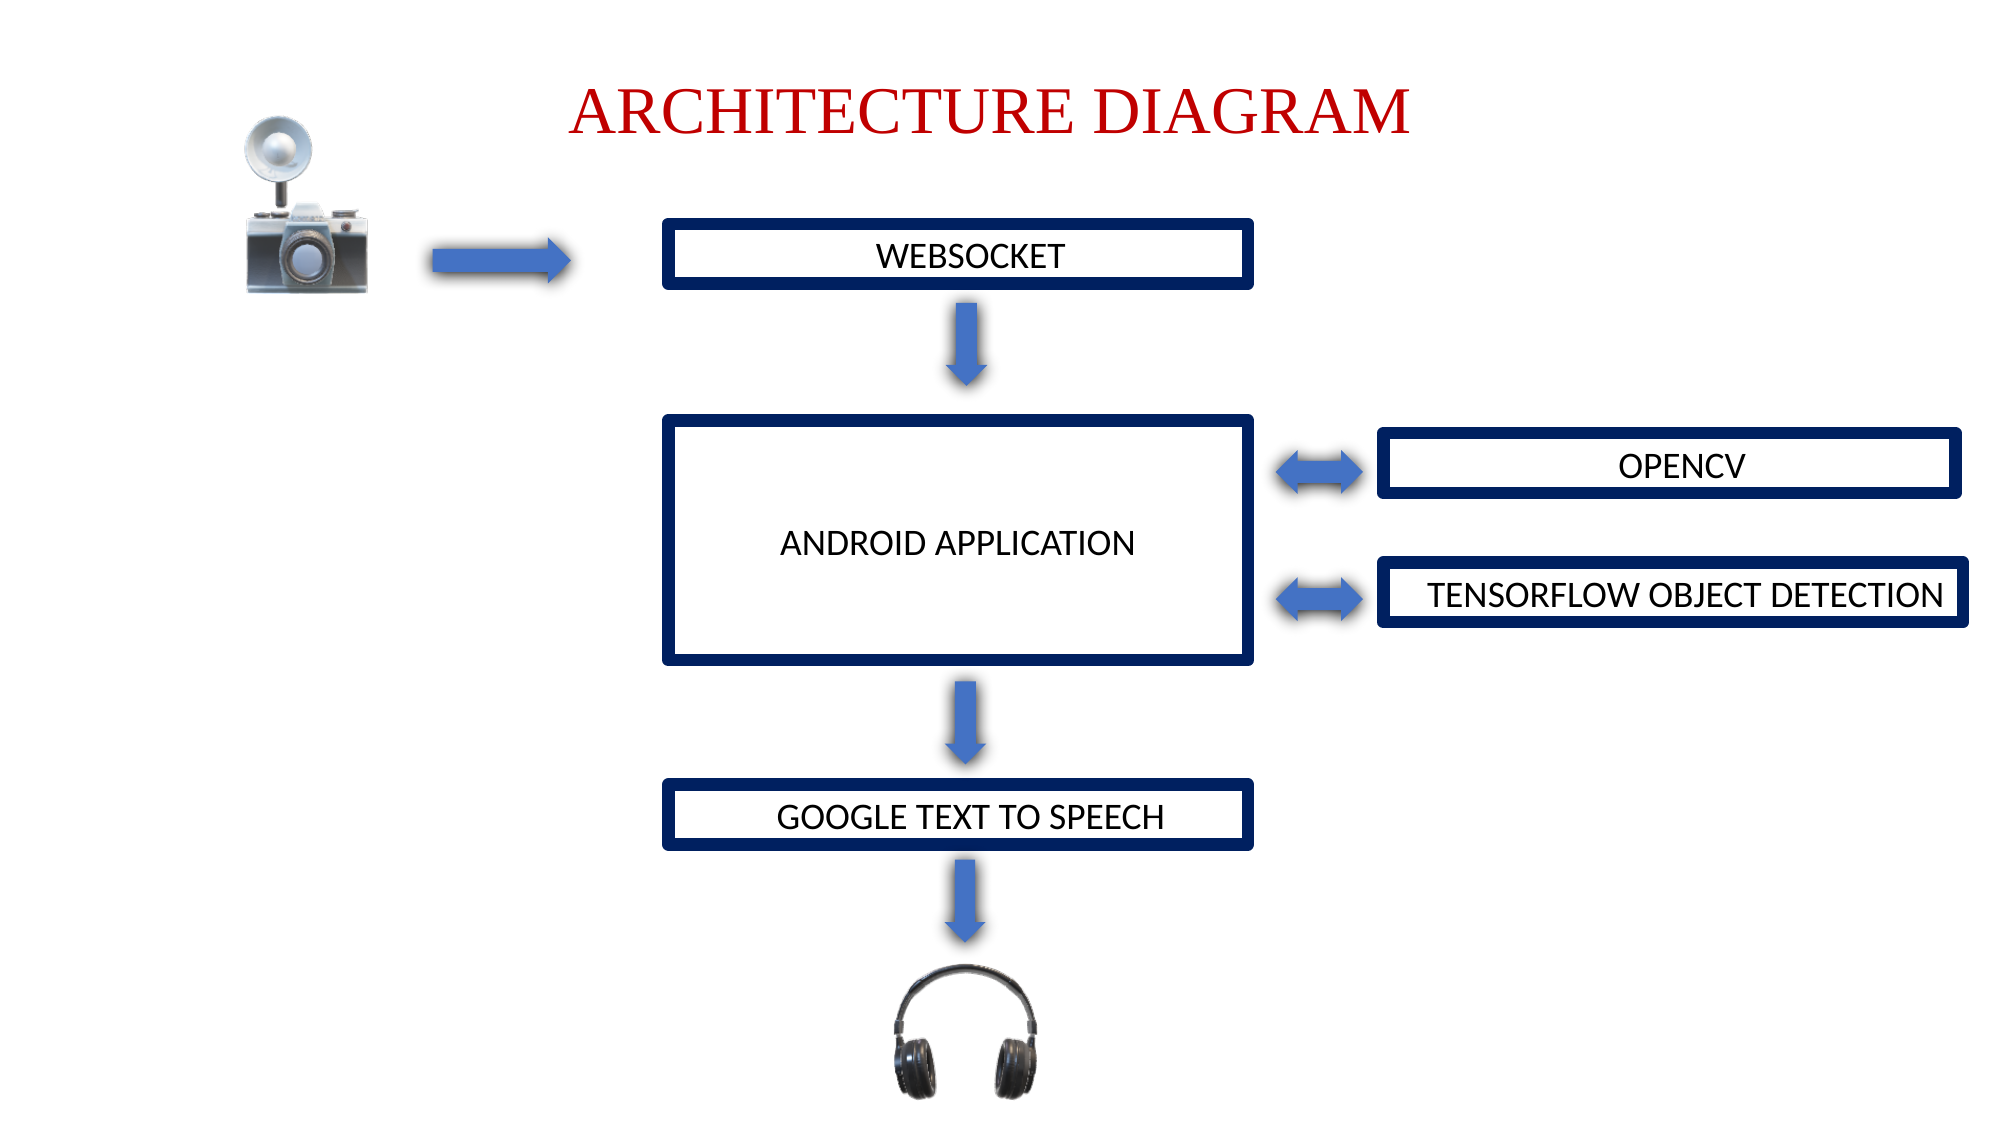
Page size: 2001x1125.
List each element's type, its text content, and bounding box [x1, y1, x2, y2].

picture [892, 962, 1039, 1103]
text_box [942, 680, 989, 766]
text_box OPENCV [1383, 433, 1956, 493]
text_box [1274, 447, 1365, 497]
text_box [942, 858, 989, 945]
text_box GOOGLE TEXT TO SPEECH [668, 784, 1248, 845]
text_box [1274, 574, 1365, 624]
picture [184, 113, 427, 294]
text_box WEBSOCKET [668, 223, 1248, 284]
text_box ANDROID APPLICATION [668, 420, 1248, 661]
text_box ARCHITECTURE DIAGRAM [553, 59, 1524, 155]
text_box TENSORFLOW OBJECT DETECTION [1383, 562, 1963, 623]
text_box [431, 234, 573, 286]
text_box [943, 301, 990, 388]
